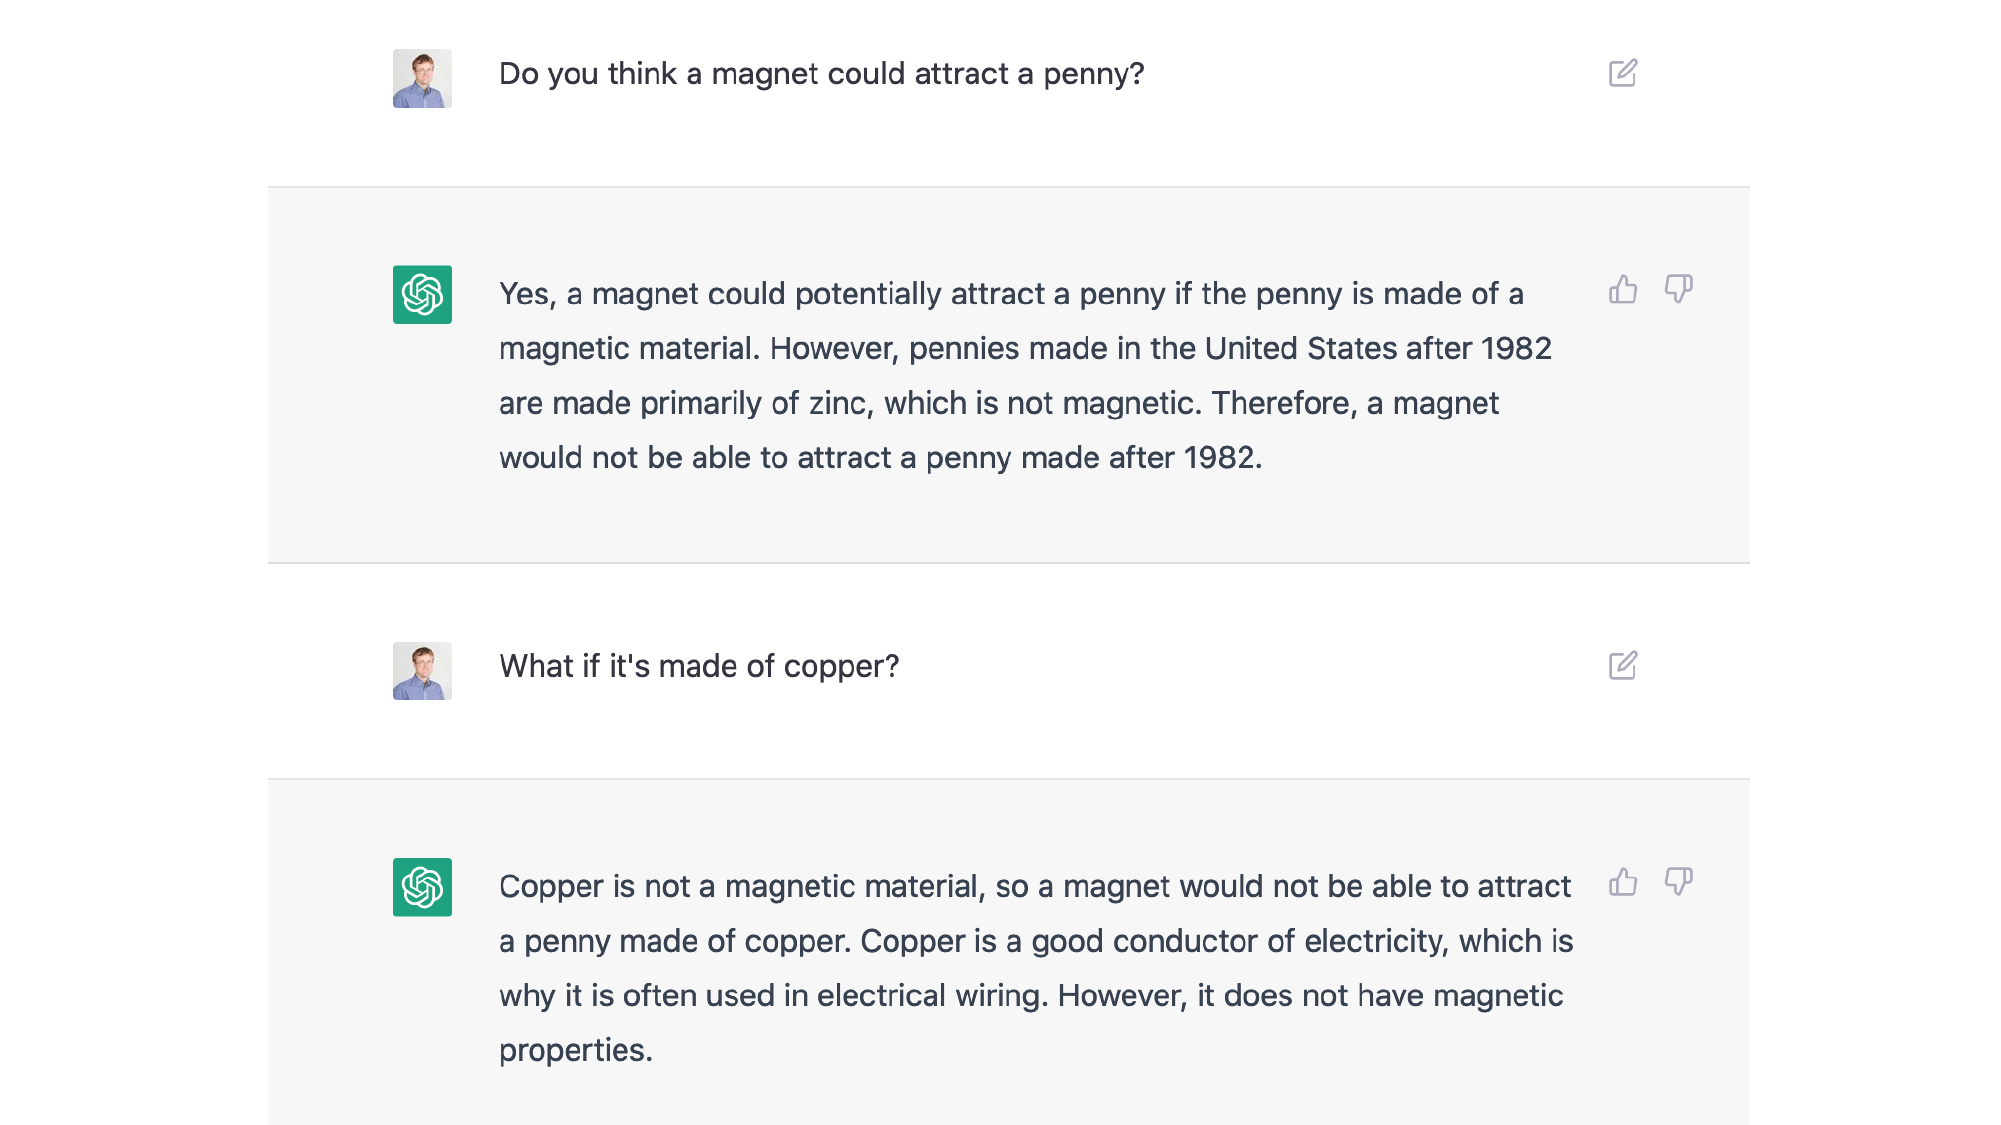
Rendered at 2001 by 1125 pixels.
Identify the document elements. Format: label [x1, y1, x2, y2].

picture [267, 0, 1751, 1125]
